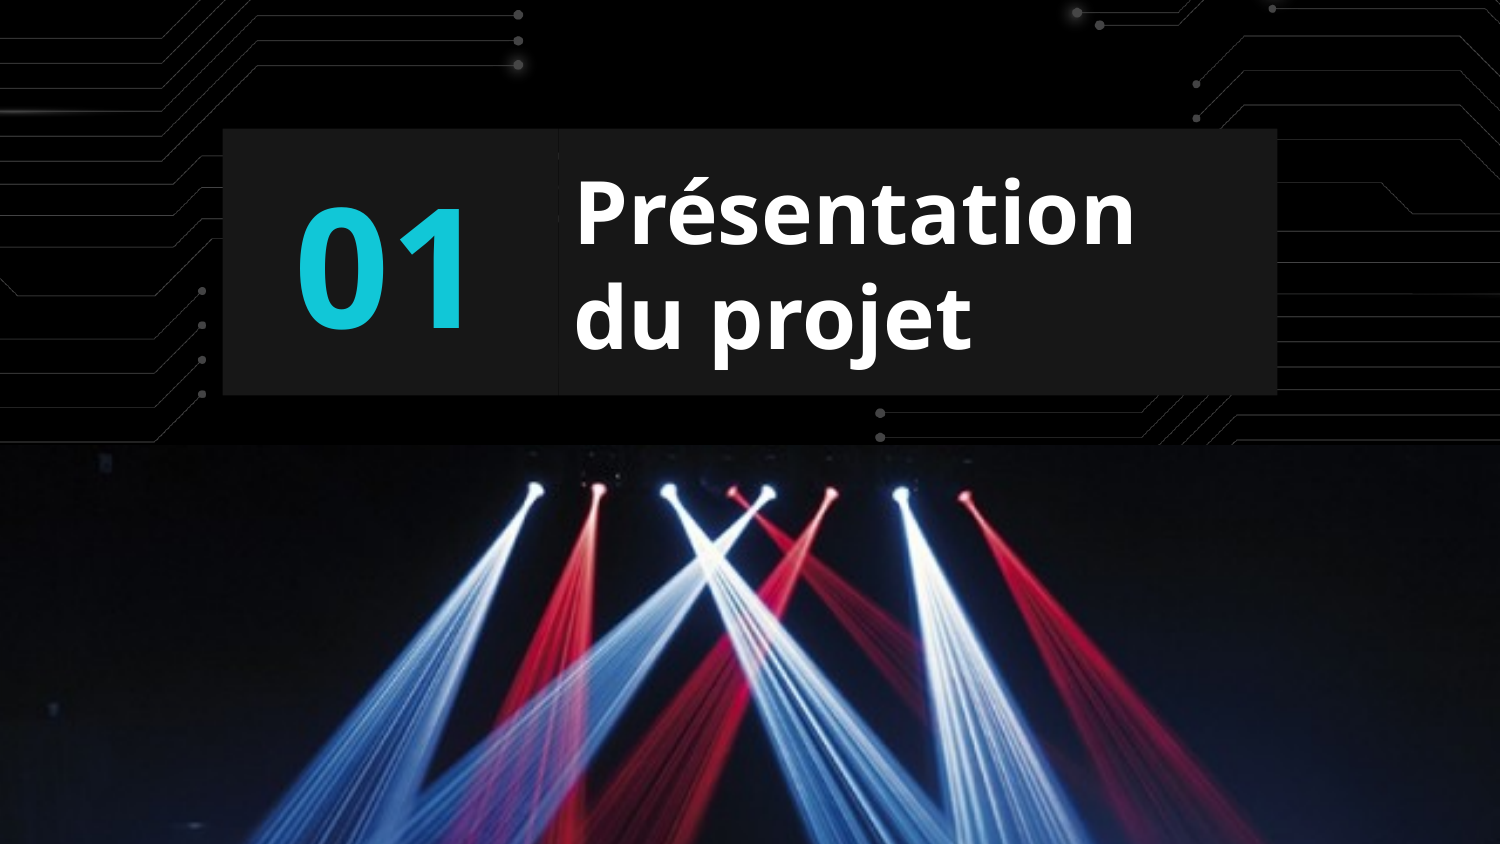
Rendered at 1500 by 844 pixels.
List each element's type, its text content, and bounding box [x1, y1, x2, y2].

title 01 [222, 128, 559, 396]
title Présentation du projet [559, 128, 1278, 396]
picture [0, 0, 1500, 844]
